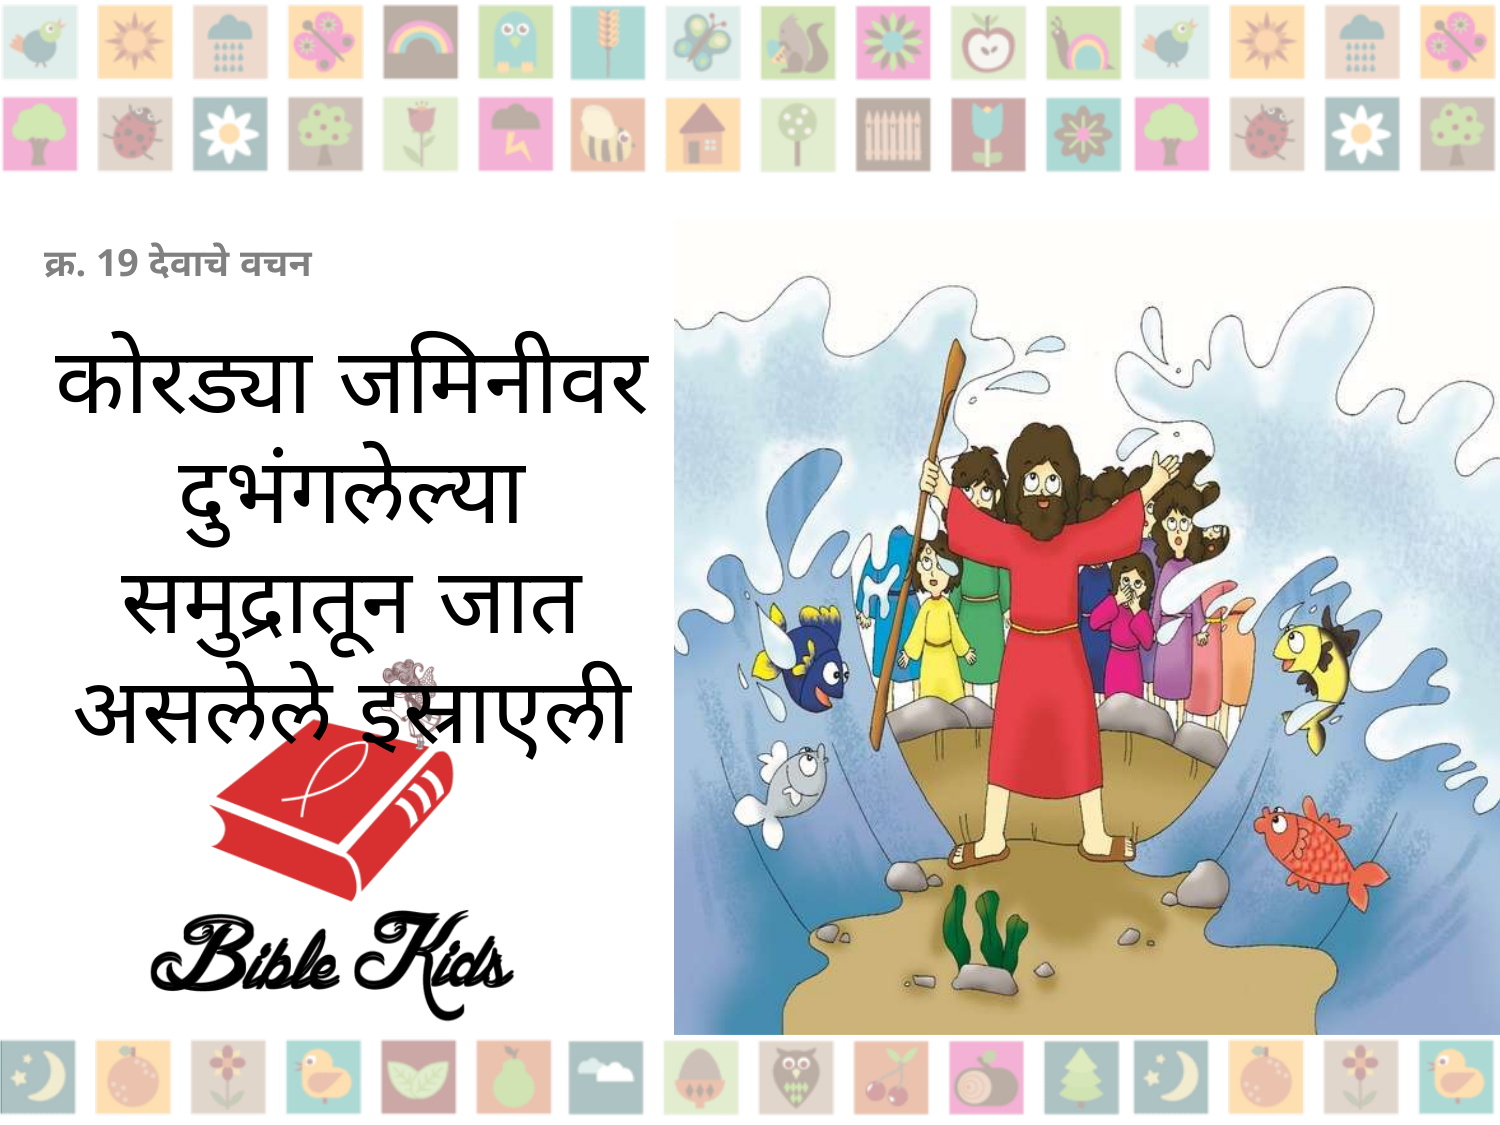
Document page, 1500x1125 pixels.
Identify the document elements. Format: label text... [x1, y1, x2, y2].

picture [674, 219, 1500, 1028]
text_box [0, 1028, 1500, 1118]
picture [125, 621, 552, 1050]
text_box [0, 3, 1500, 181]
text_box क्र. 19 देवाचे वचन [29, 231, 514, 292]
text_box कोरड्या जमिनीवर दुभंगलेल्या समुद्रातून जात असलेले इस्राएली [29, 314, 668, 769]
